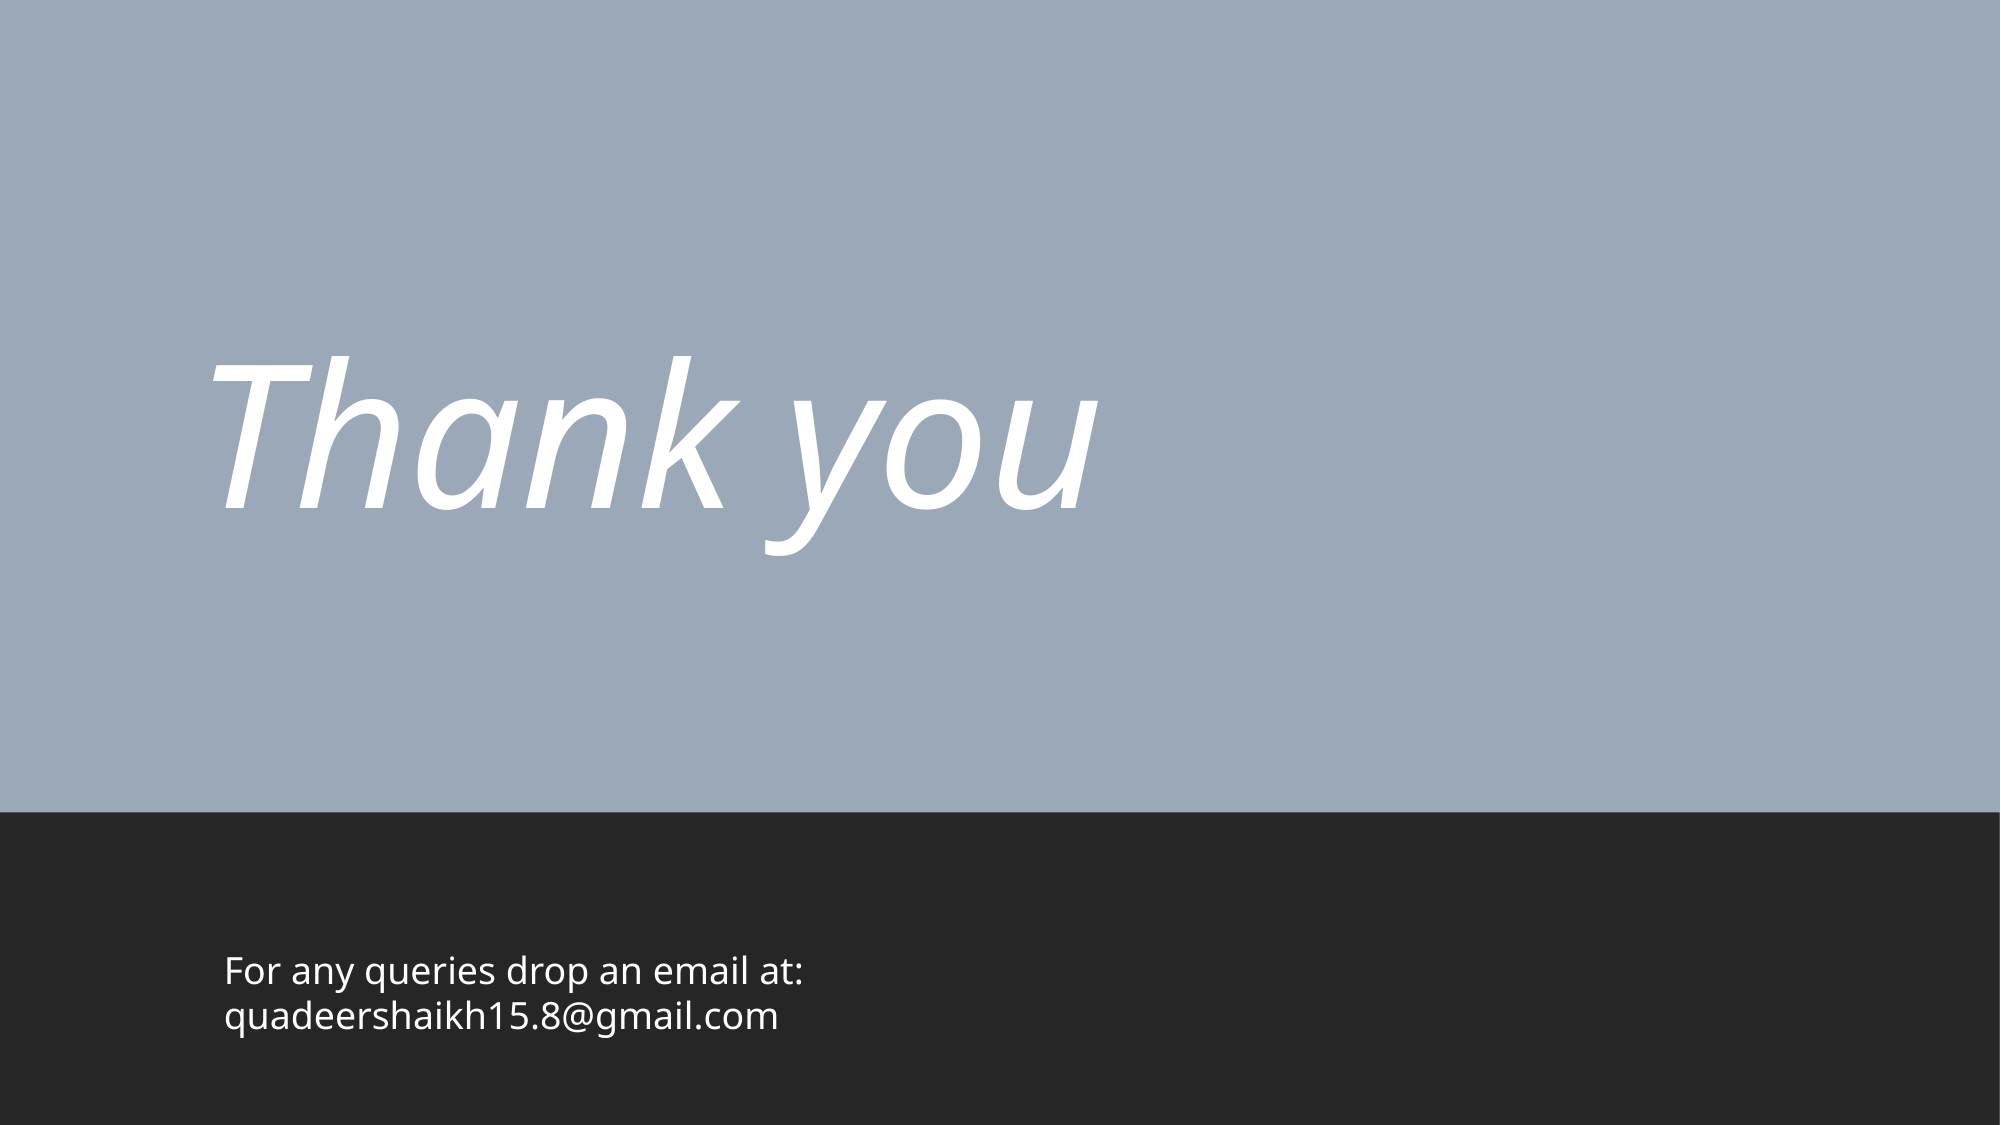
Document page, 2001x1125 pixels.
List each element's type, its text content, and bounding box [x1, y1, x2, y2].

text_box [0, 0, 2000, 811]
title Thank you [180, 124, 1830, 763]
text_box [0, 811, 2000, 1125]
text_box For any queries drop an email at: quadeershaikh15.8@gmail.com [208, 939, 1346, 1045]
